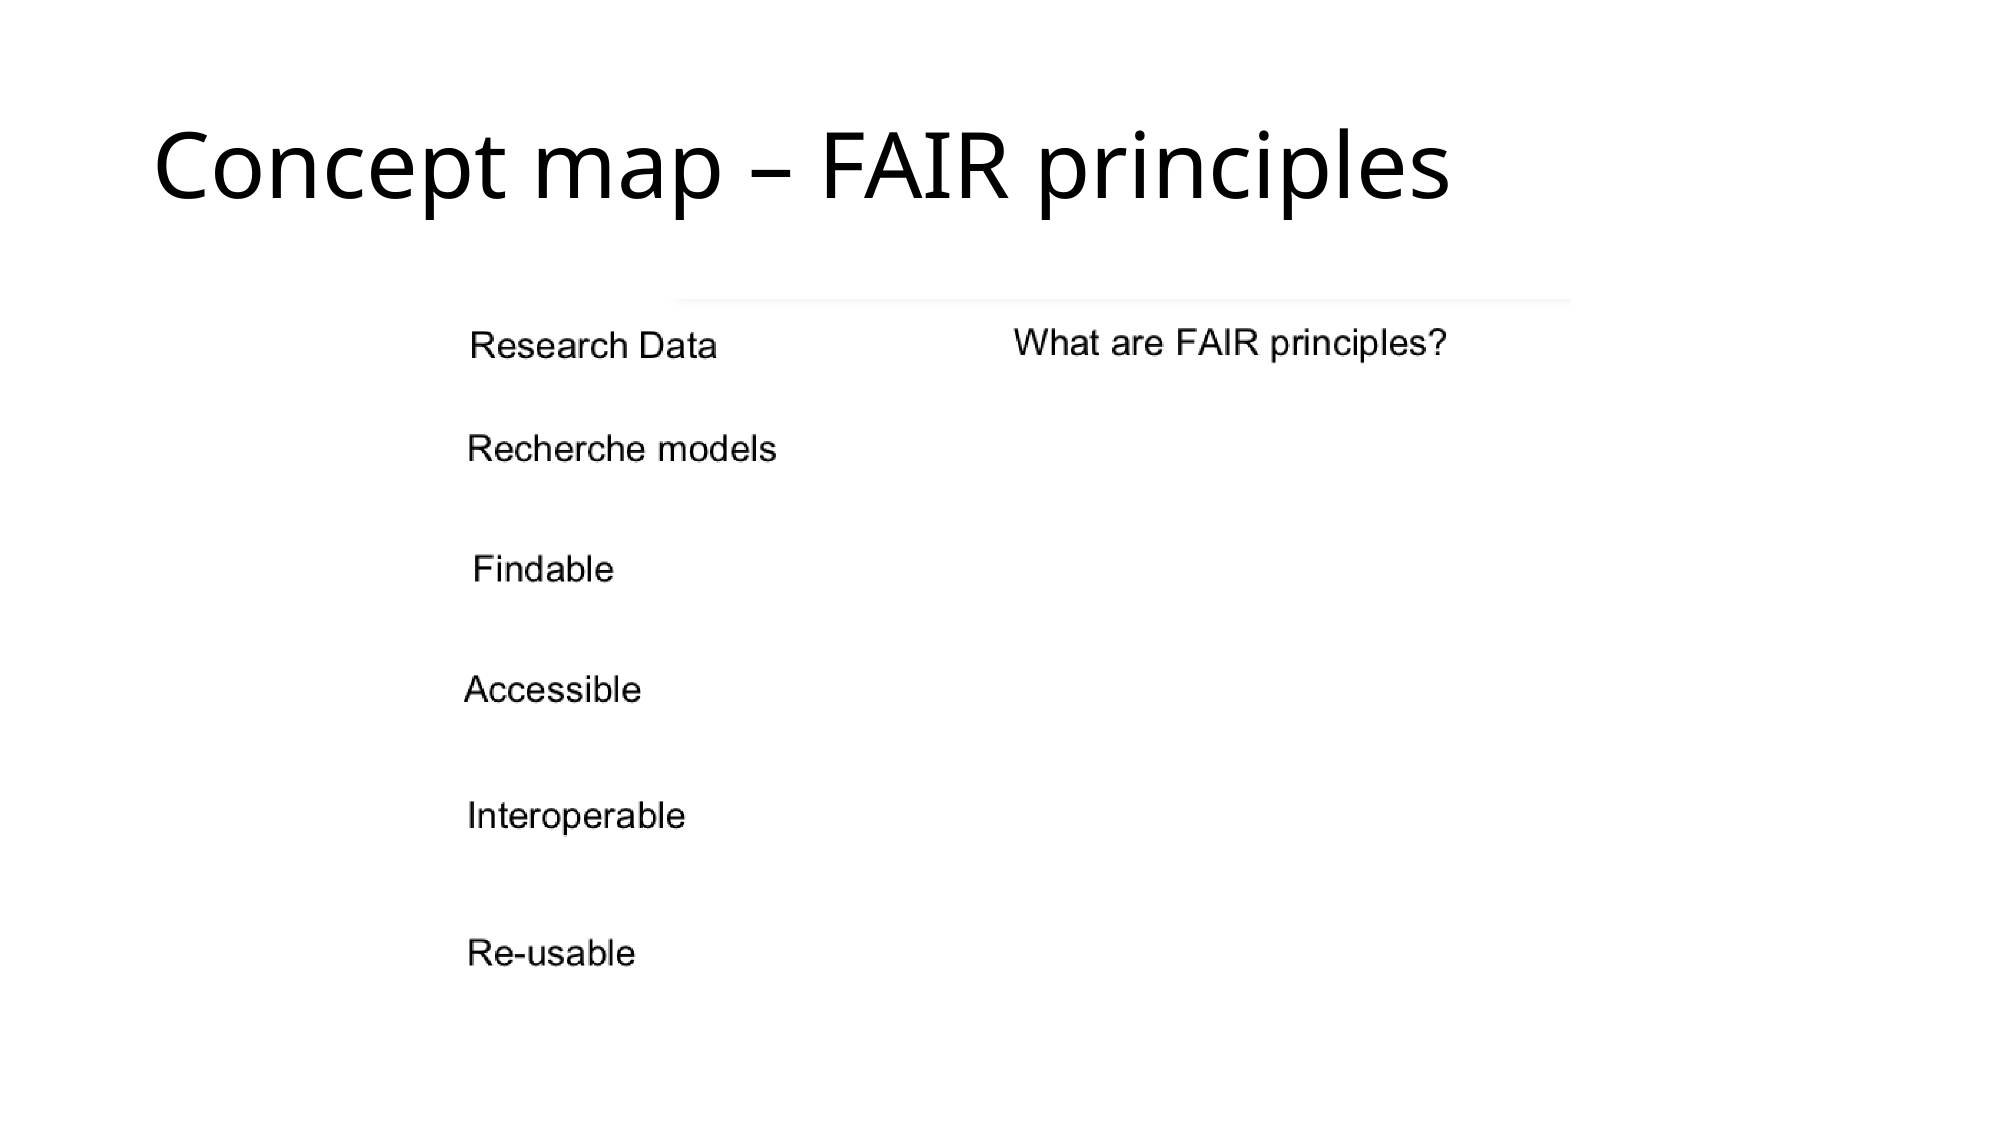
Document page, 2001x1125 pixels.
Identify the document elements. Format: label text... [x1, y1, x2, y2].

title Concept map – FAIR principles [137, 59, 1863, 278]
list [429, 299, 1571, 1014]
